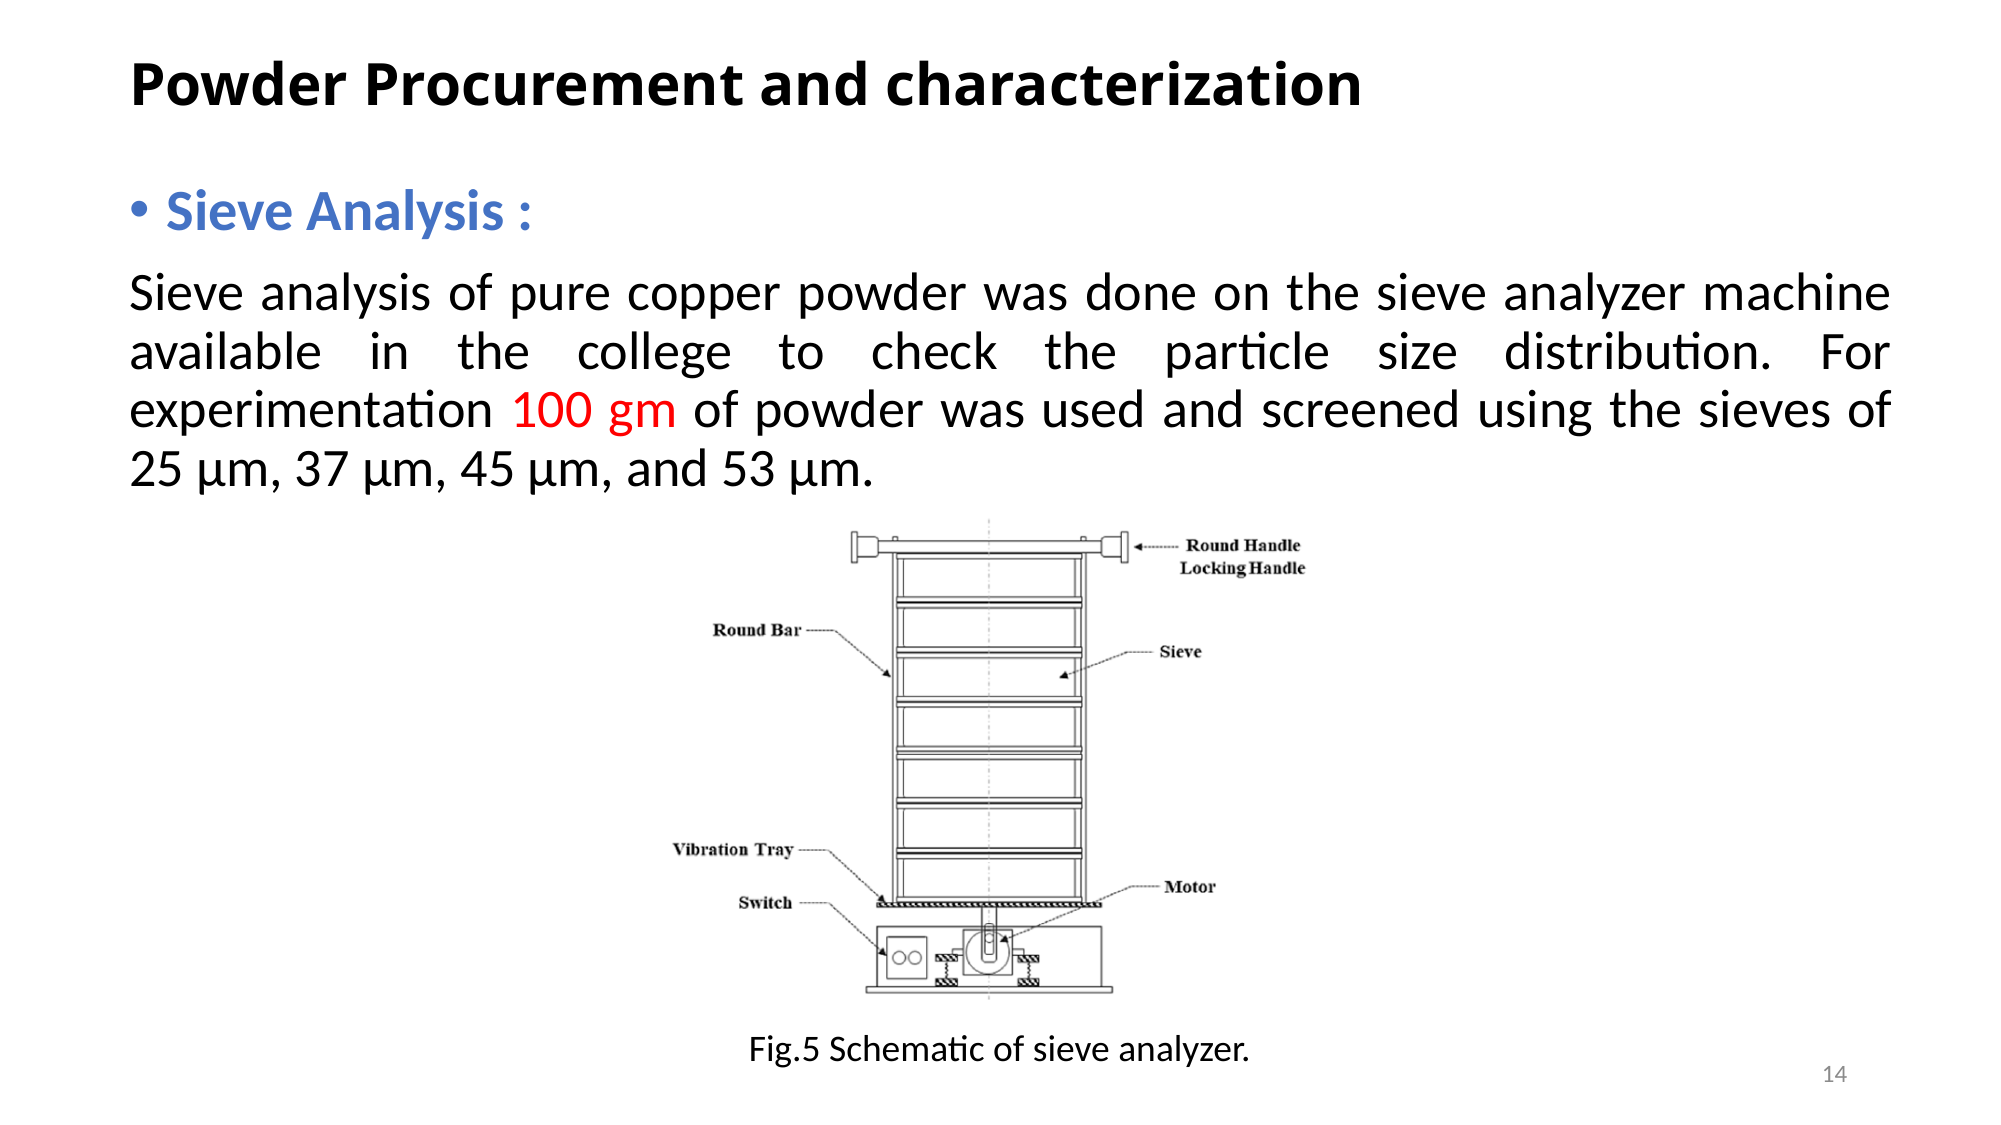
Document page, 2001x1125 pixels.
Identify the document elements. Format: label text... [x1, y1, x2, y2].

list Sieve Analysis : Sieve analysis of pure copper powder was done on the sieve analyzer machine available in the college to check the particle size distribution. For experimentation 100 gm of powder was used and screened using the sieves of 25 µm, 37 µm, 45 µm, and 53 µm. [114, 172, 1910, 1043]
title Powder Procurement and characterization [114, 0, 1621, 172]
slide_number 14 [1412, 1042, 1863, 1103]
picture [669, 515, 1310, 1000]
text_box Fig.5 Schematic of sieve analyzer. [616, 1016, 1384, 1076]
